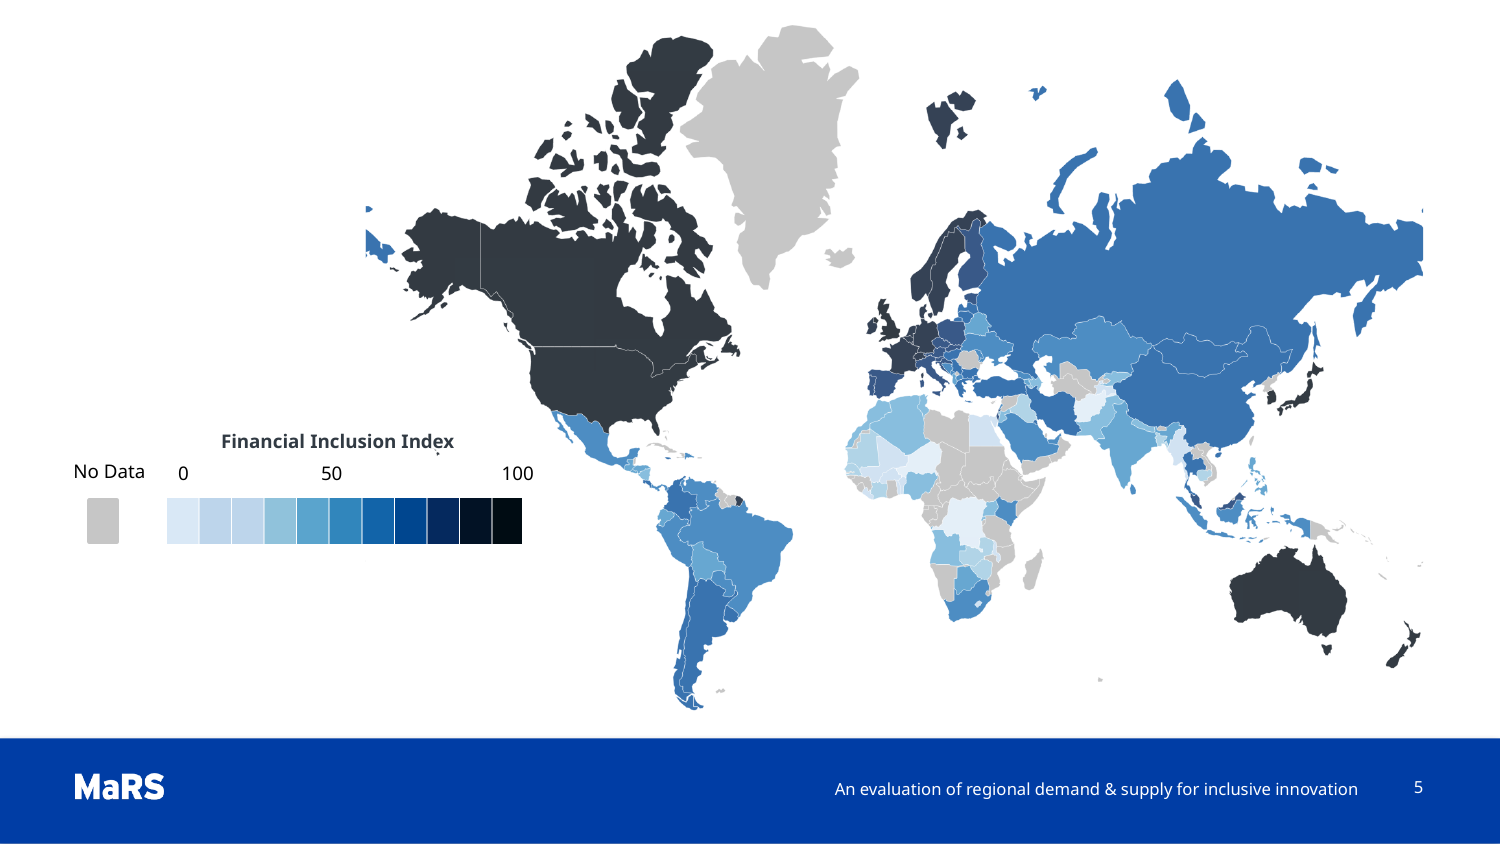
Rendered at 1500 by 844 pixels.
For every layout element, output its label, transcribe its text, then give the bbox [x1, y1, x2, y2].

text_box 50 [306, 460, 357, 492]
text_box [87, 498, 119, 544]
slide_number 5 [1359, 765, 1424, 811]
text_box No Data [58, 452, 206, 490]
footer An evaluation of regional demand & supply for inclusive innovation [512, 765, 1359, 811]
text_box Financial Inclusion Index [206, 421, 357, 460]
picture [166, 20, 1424, 715]
picture [75, 773, 164, 800]
text_box 0 [163, 454, 306, 492]
